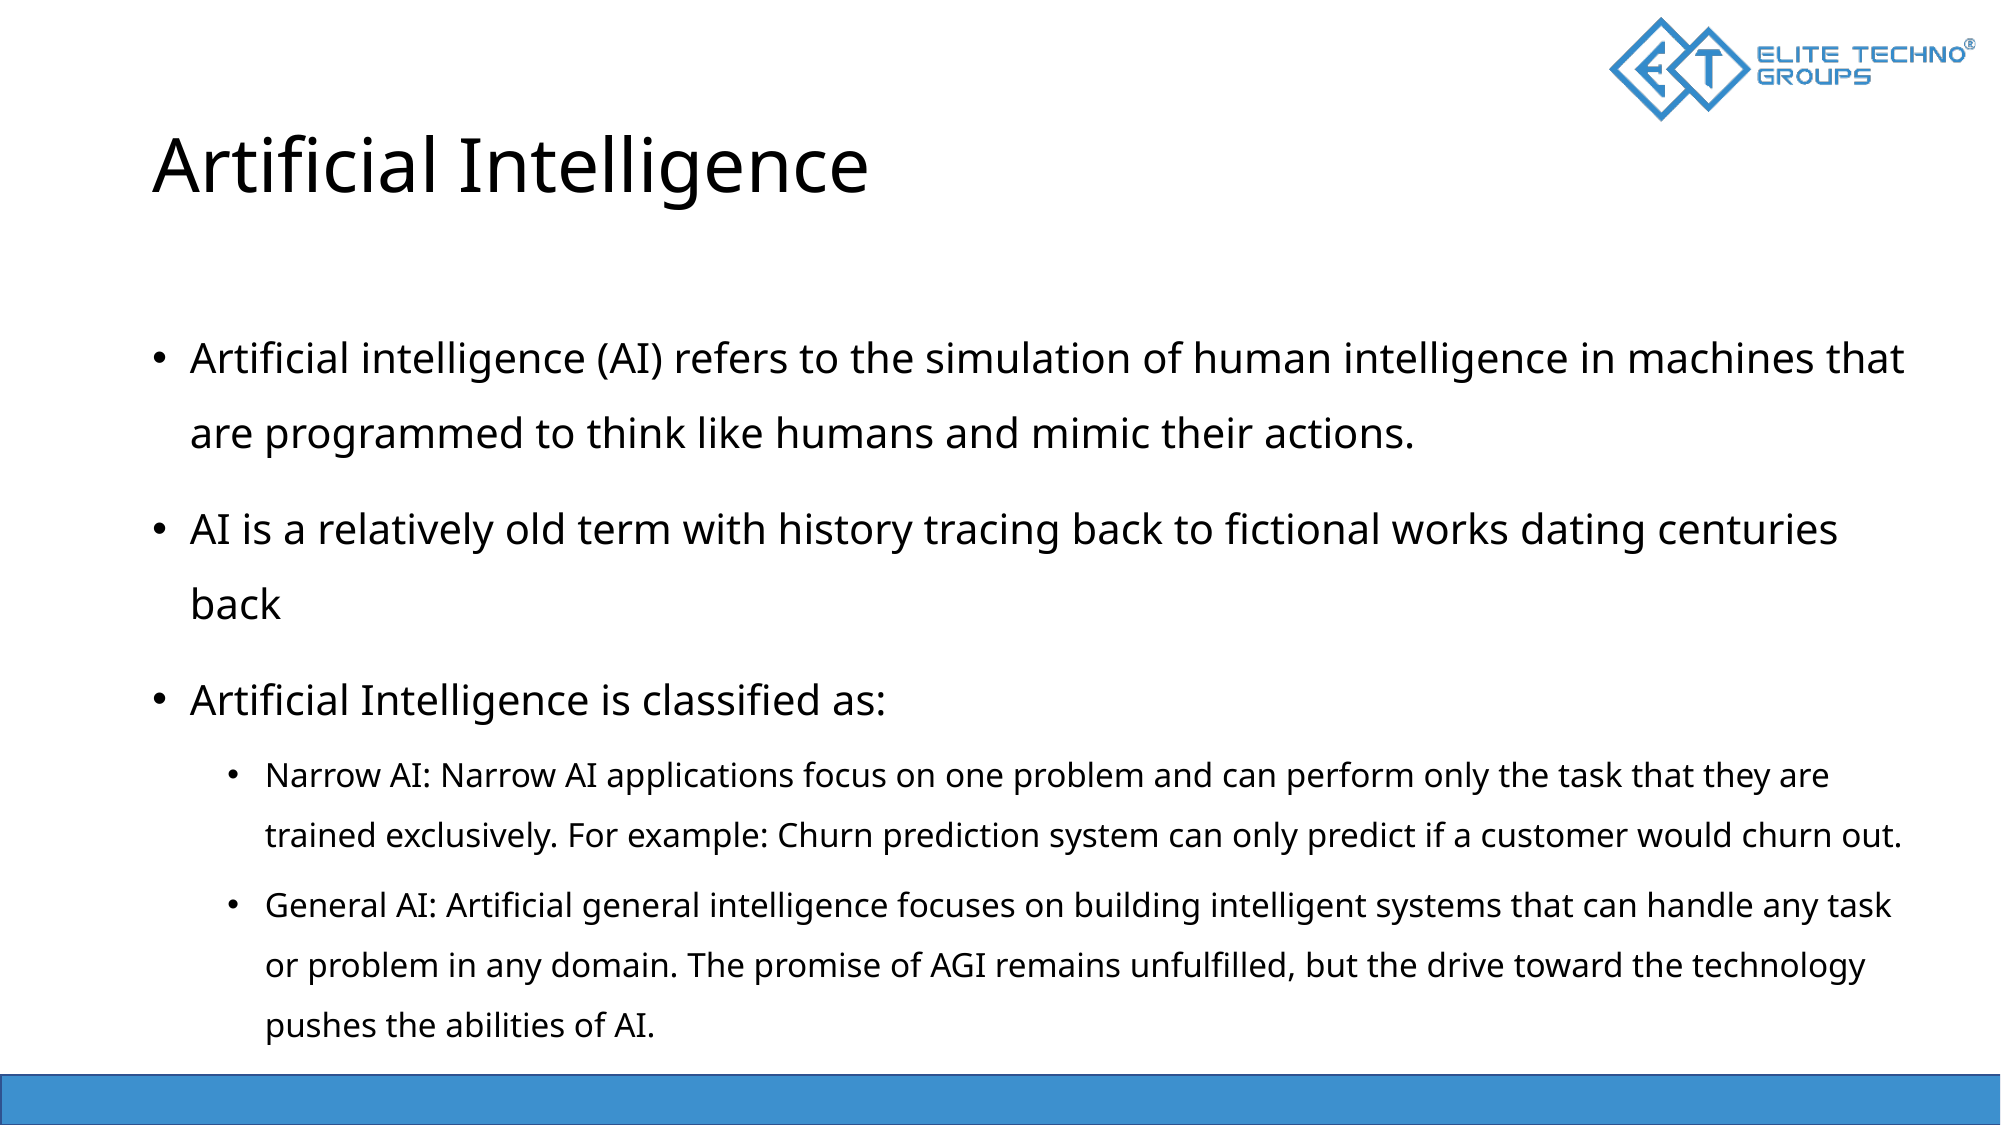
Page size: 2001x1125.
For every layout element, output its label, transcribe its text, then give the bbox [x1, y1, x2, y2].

list Artificial intelligence (AI) refers to the simulation of human intelligence in machines that are programmed to think like humans and mimic their actions. AI is a relatively old term with history tracing back to fictional works dating centuries back Artificial Intelligence is classified as: Narrow AI: Narrow AI applications focus on one problem and can perform only the task that they are trained exclusively. For example: Churn prediction system can only predict if a customer would churn out. General AI: Artificial general intelligence focuses on building intelligent systems that can handle any task or problem in any domain. The promise of AGI remains unfulfilled, but the drive toward the technology pushes the abilities of AI. [137, 299, 1944, 1014]
picture [0, 0, 2001, 1125]
title Artificial Intelligence [137, 59, 1863, 278]
